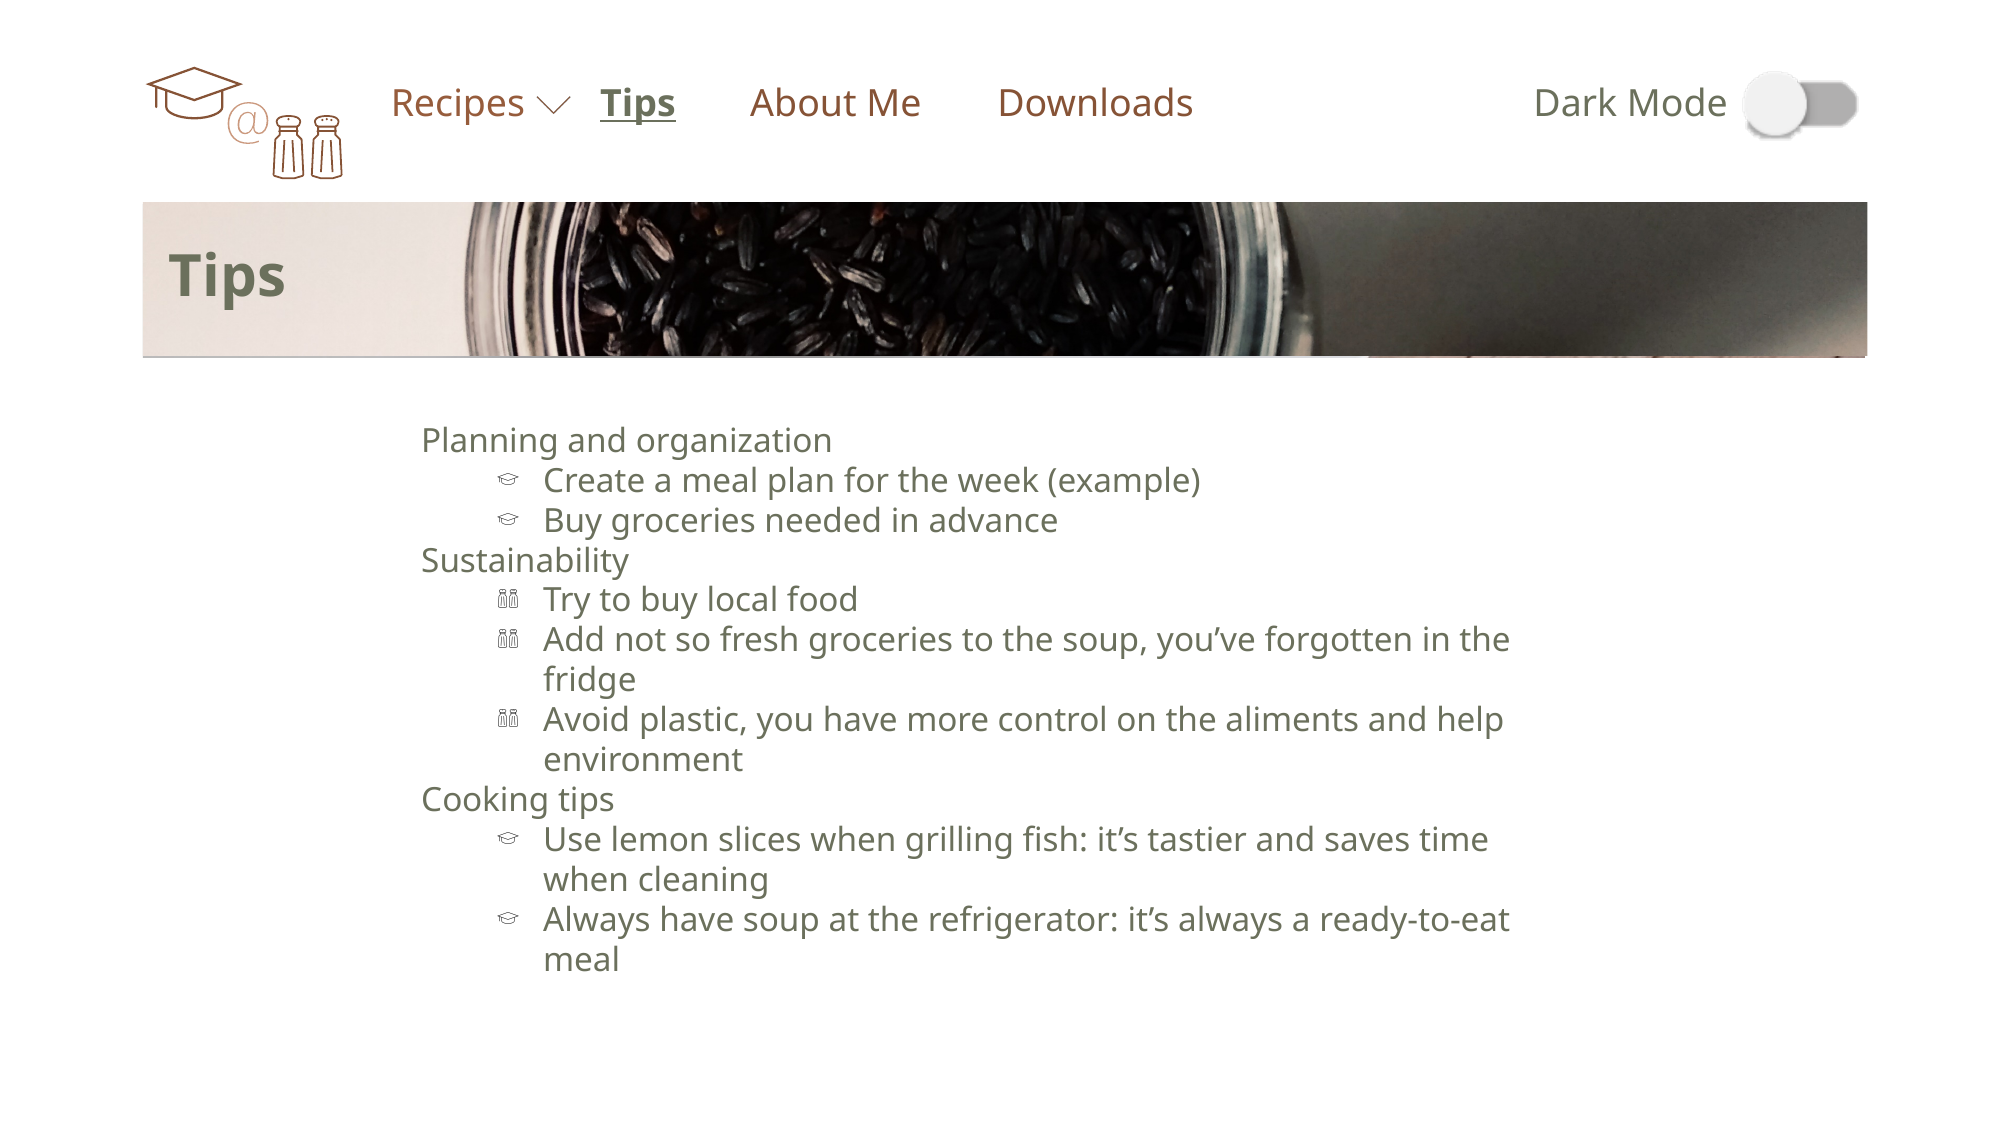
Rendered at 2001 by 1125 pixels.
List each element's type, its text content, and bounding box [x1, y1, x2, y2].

picture [496, 706, 520, 730]
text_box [145, 66, 343, 180]
table_header About Me [735, 61, 982, 143]
picture [496, 586, 520, 611]
picture [496, 467, 520, 491]
picture [142, 202, 1868, 358]
table_header Downloads [982, 61, 1238, 143]
table_header Recipes [376, 61, 585, 143]
table_header Tips [585, 61, 735, 143]
picture [1708, 52, 1886, 156]
picture [496, 626, 520, 651]
picture [496, 906, 520, 930]
text_box Dark Mode [1353, 71, 1708, 132]
picture [496, 507, 520, 531]
text_box Planning and organization Create a meal plan for the week (example) Buy groceries needed in advance Sustainability Try to buy local food Add not so fresh groceries to the soup, you’ve forgotten in the fridge Avoid plastic, you have more control on the aliments and help environment Cooking tips Use lemon slices when grilling fish: it’s tastier and saves time when cleaning Always have soup at the refrigerator: it’s always a ready-to-eat meal [406, 411, 1539, 986]
picture [496, 826, 520, 850]
picture [523, 75, 584, 136]
